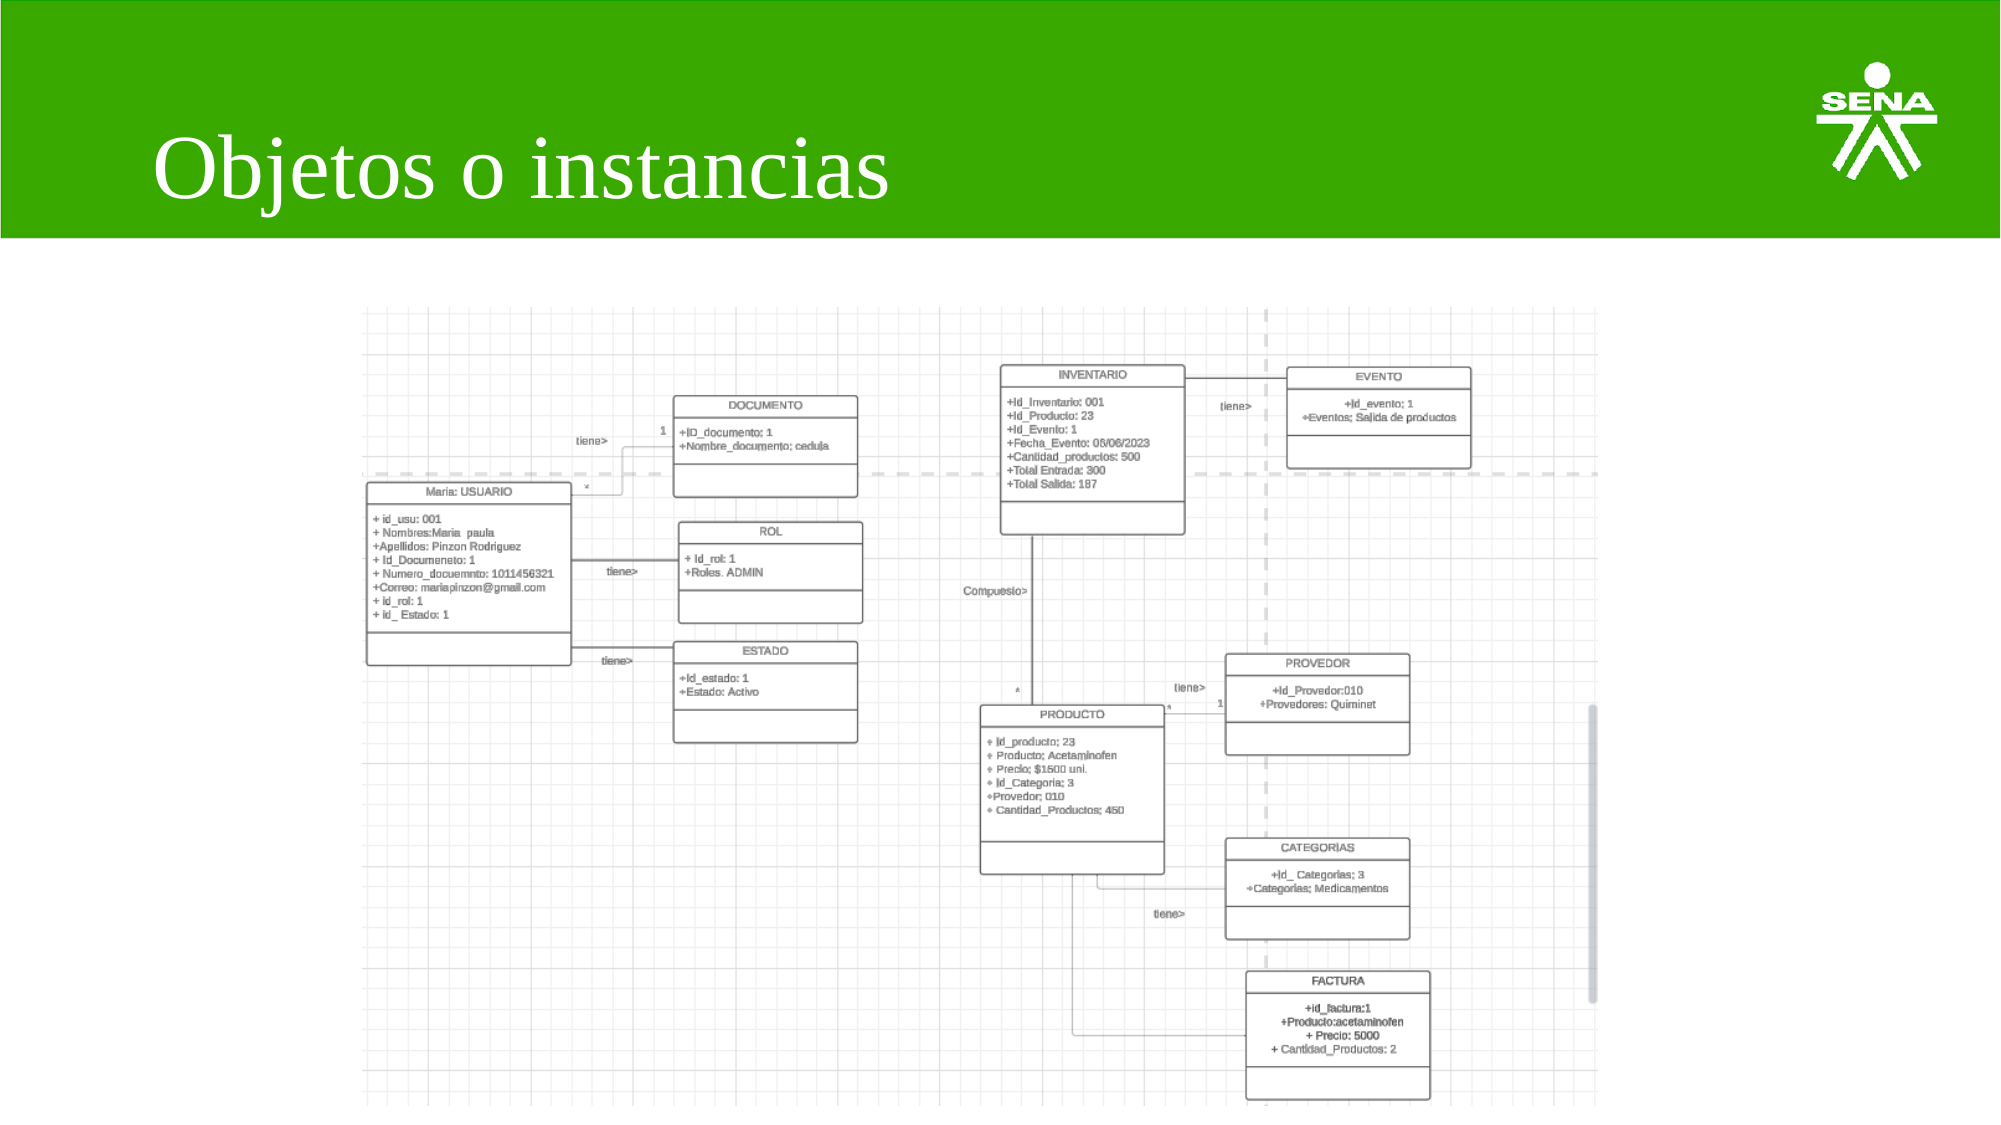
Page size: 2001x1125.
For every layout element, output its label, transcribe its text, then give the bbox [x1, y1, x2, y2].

title Objetos o instancias [137, 59, 1863, 278]
picture [0, 0, 2001, 1125]
